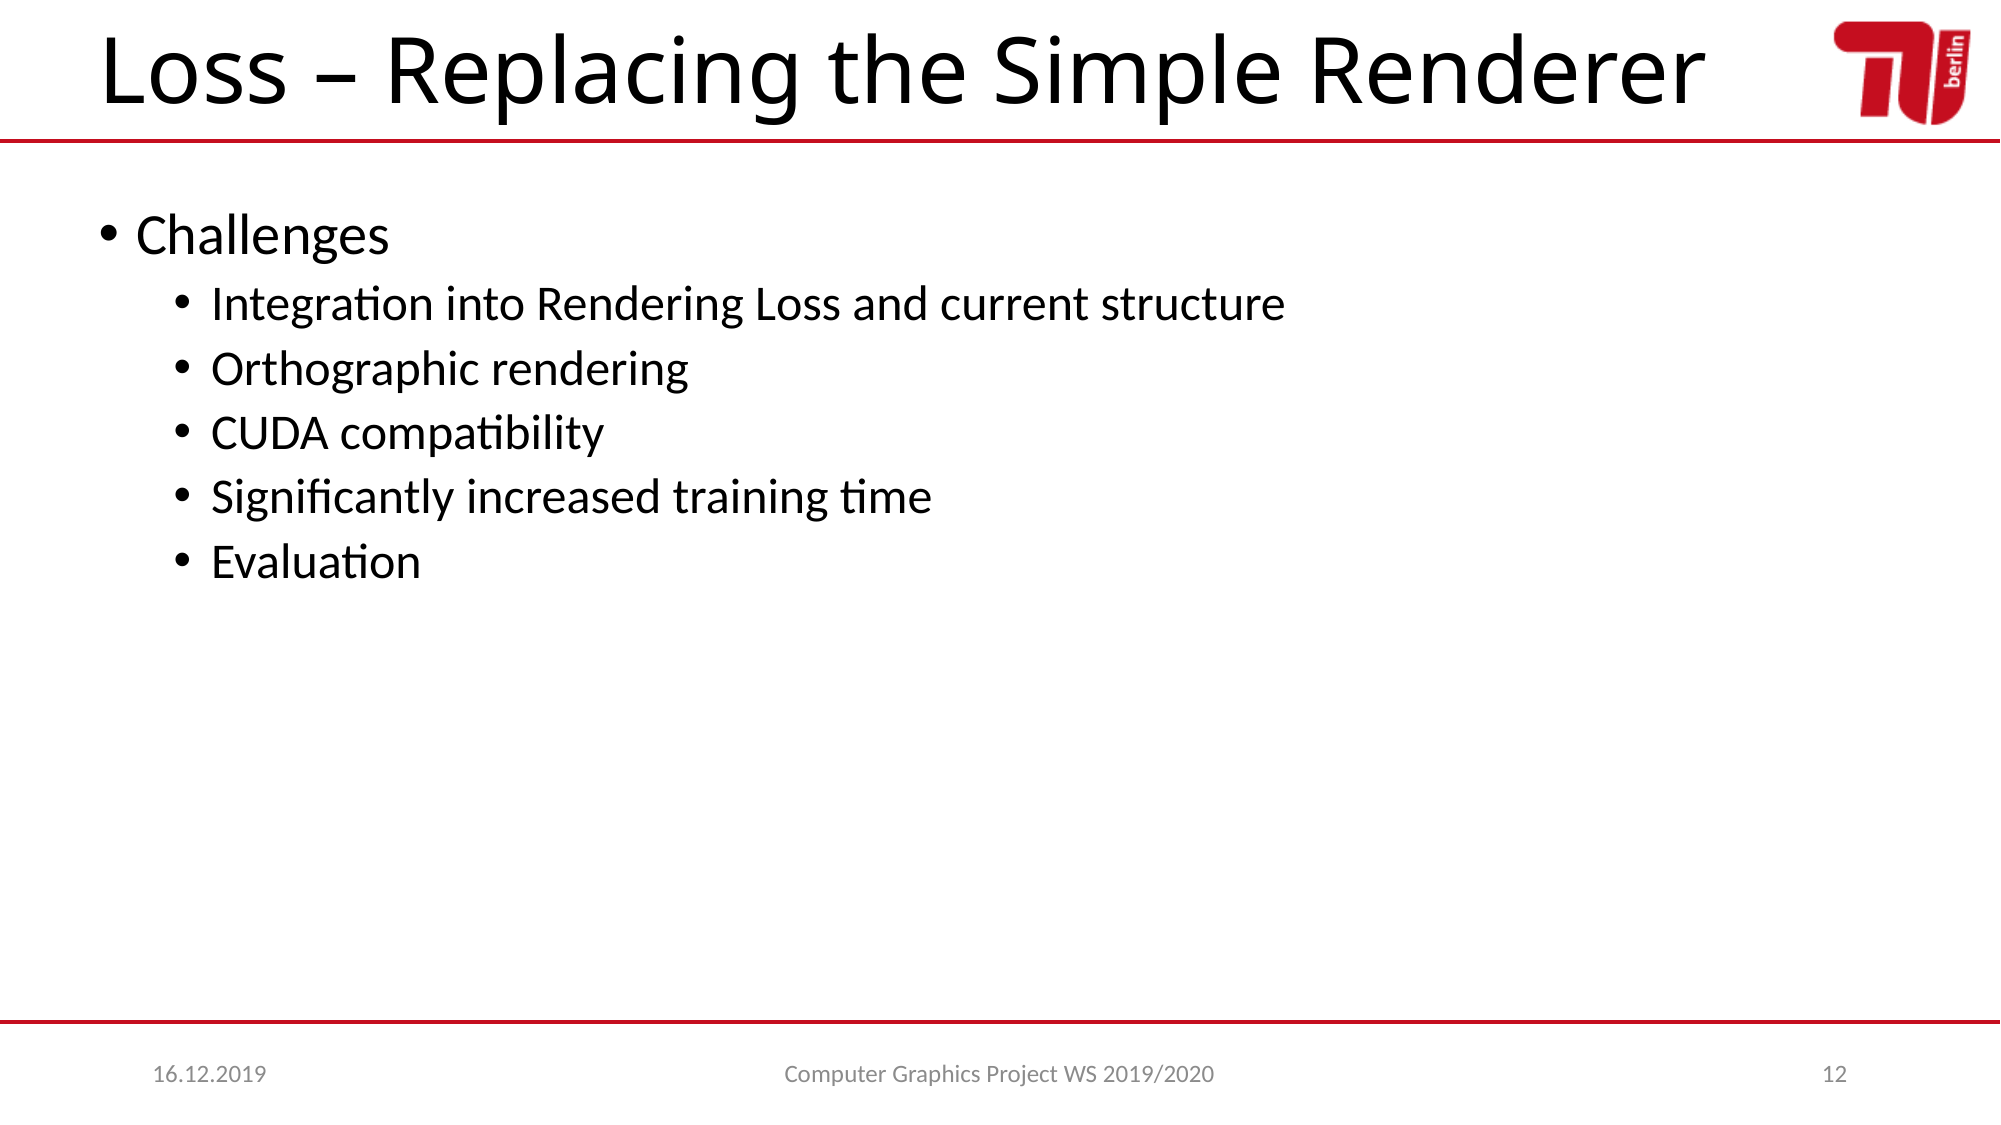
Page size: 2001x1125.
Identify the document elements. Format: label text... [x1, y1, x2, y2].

title Loss – Replacing the Simple Renderer [83, 0, 1809, 165]
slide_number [137, 1042, 588, 1103]
list Challenges Integration into Rendering Loss and current structure Orthographic rendering CUDA compatibility Significantly increased training time Evaluation [83, 196, 1969, 985]
picture [1809, 14, 1980, 133]
slide_number 12 [1412, 1042, 1863, 1103]
footer Computer Graphics Project WS 2019/2020 [662, 1042, 1338, 1103]
